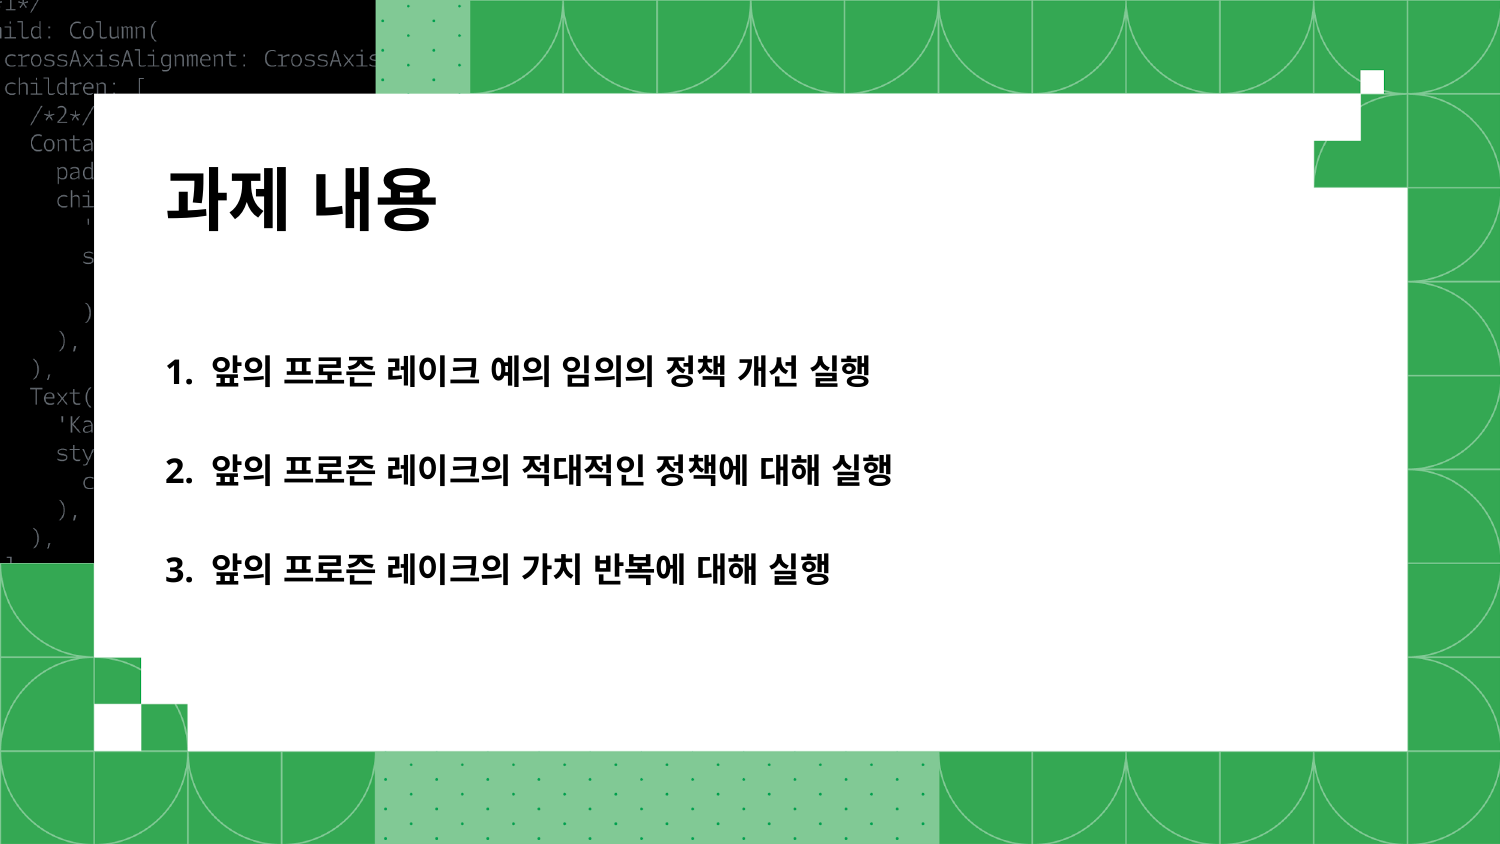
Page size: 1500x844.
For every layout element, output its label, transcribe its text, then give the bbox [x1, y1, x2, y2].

picture [0, 0, 1500, 844]
title 과제 내용 1. 앞의 프로즌 레이크 예의 임의의 정책 개선 실행 2. 앞의 프로즌 레이크의 적대적인 정책에 대해 실행 3. 앞의 프로즌 레이크의 가치 반복에 대해 실행 [150, 129, 1393, 608]
